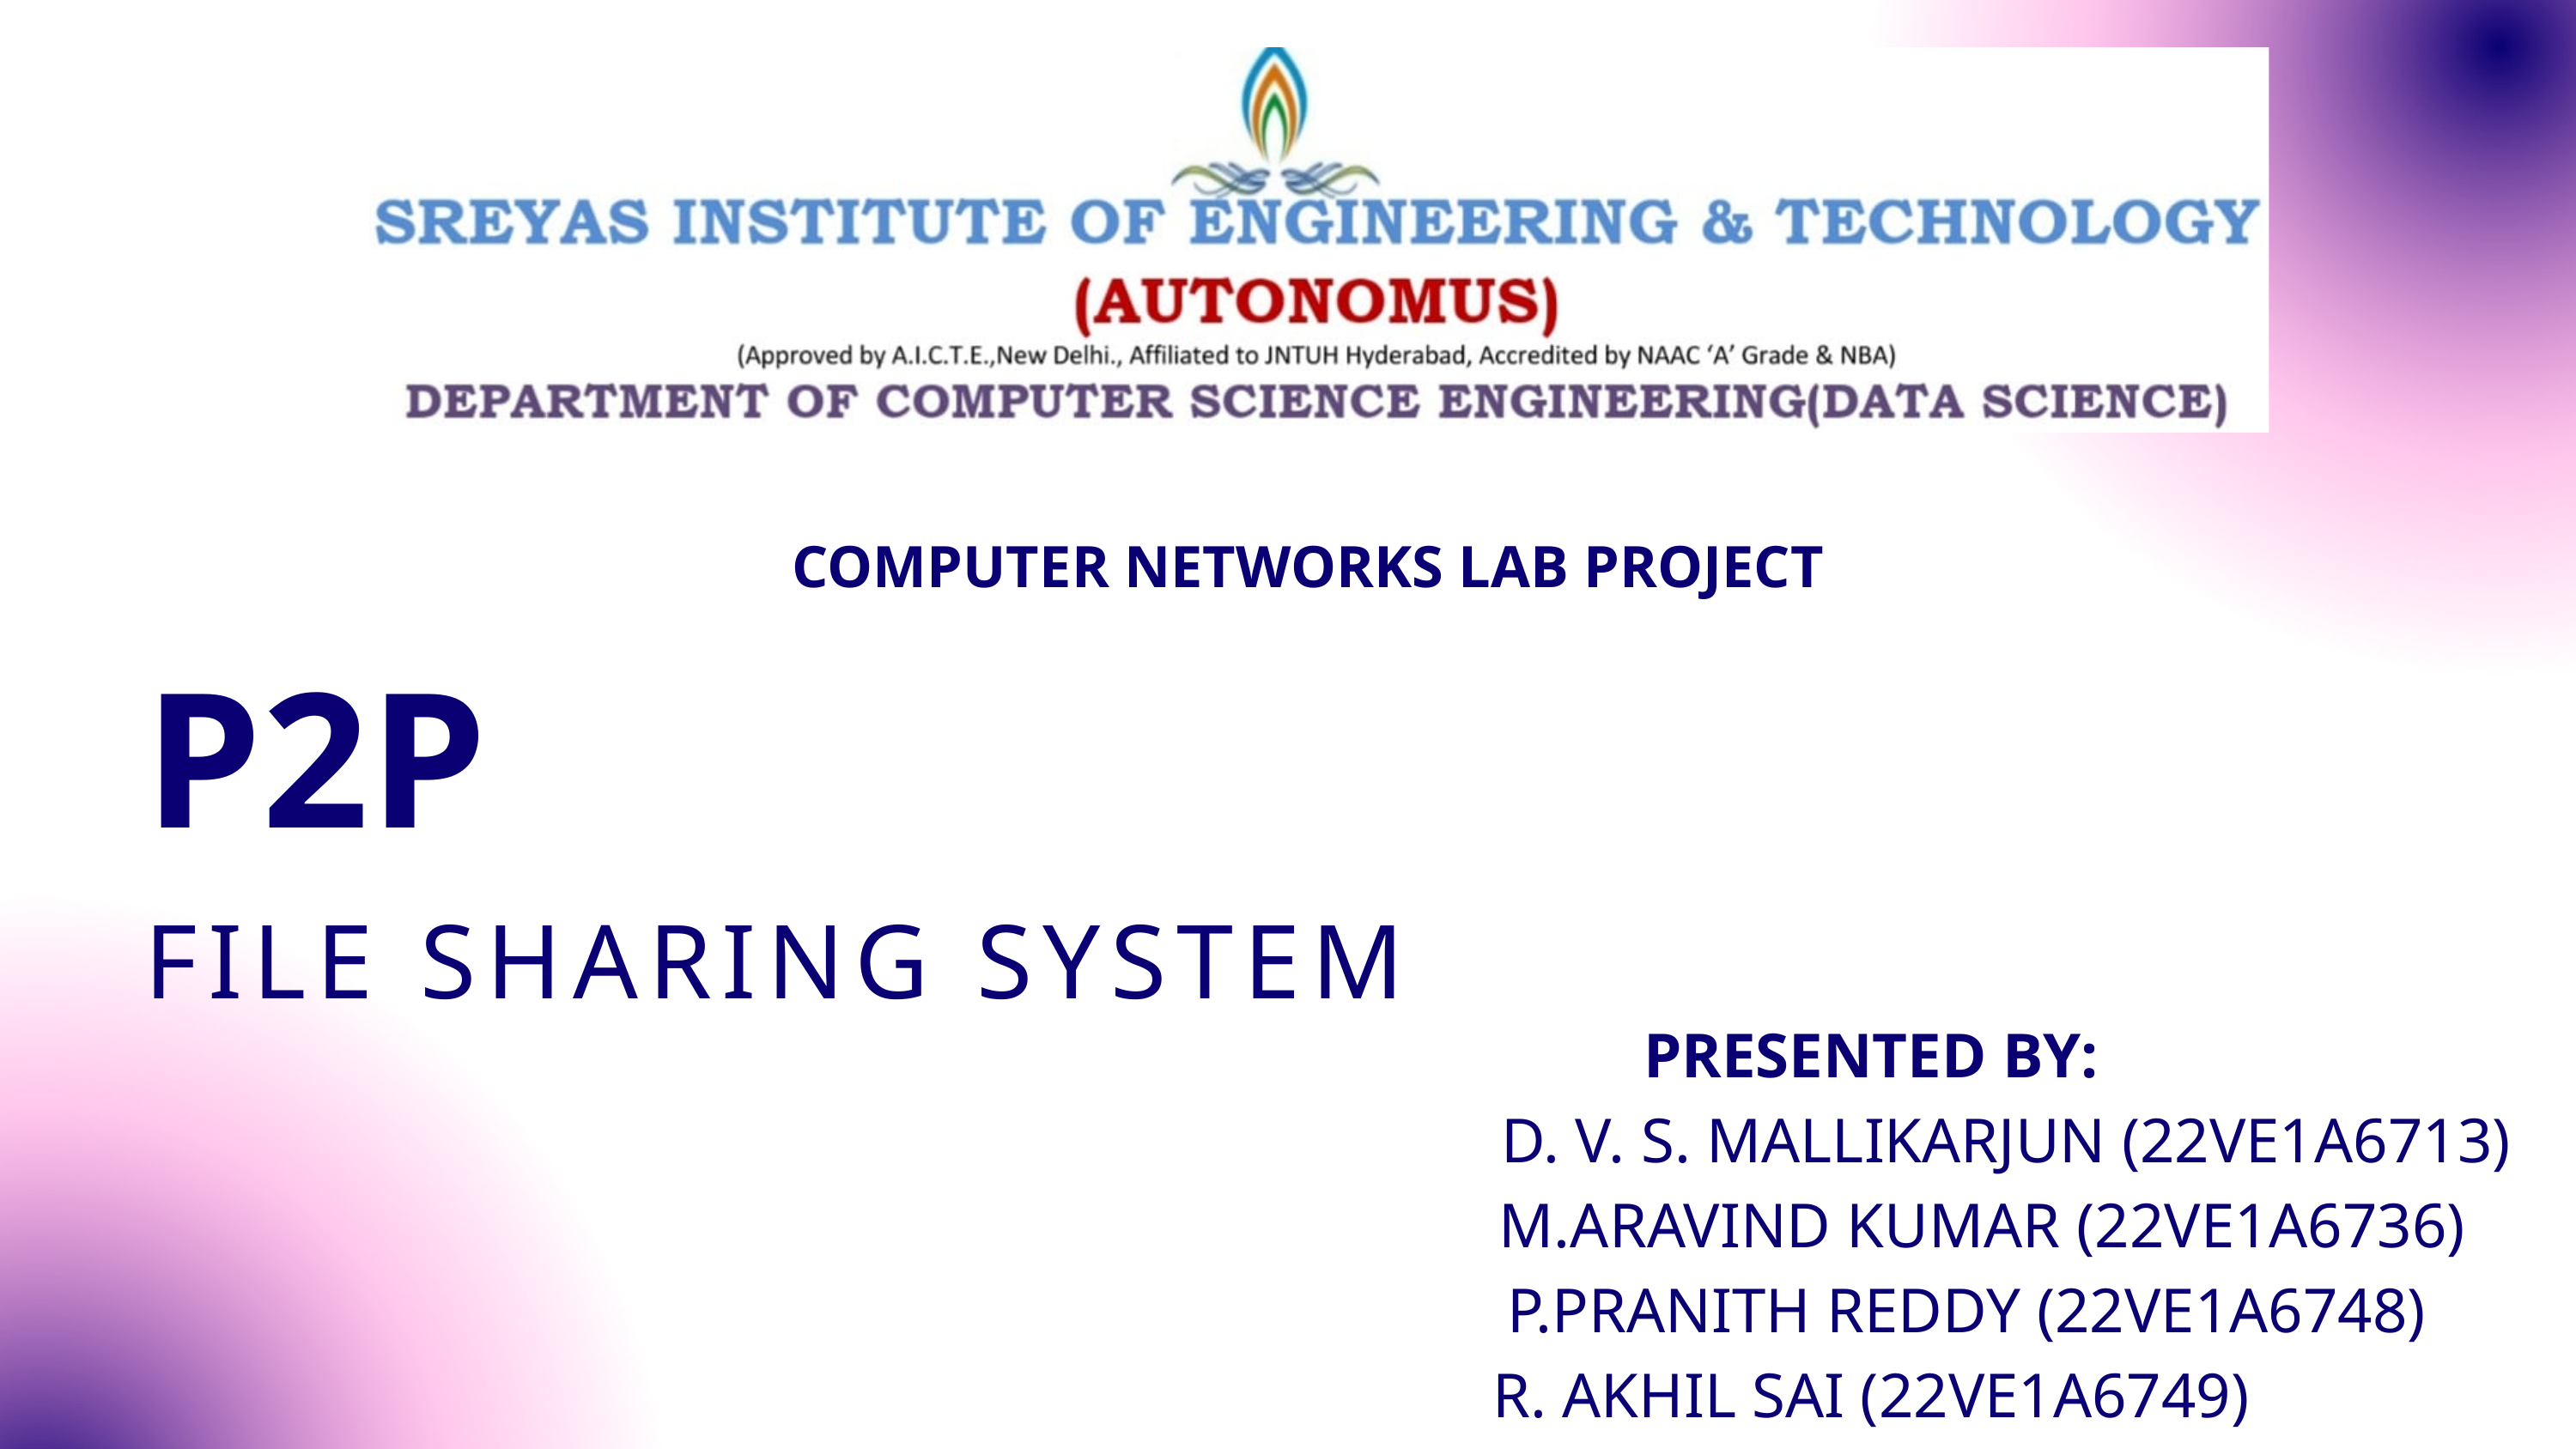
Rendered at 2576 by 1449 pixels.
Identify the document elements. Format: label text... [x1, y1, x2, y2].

text_box [348, 47, 2269, 433]
text_box P2P [144, 603, 1492, 865]
text_box PRESENTED BY: D. V. S. MALLIKARJUN (22VE1A6713) M.ARAVIND KUMAR (22VE1A6736) P.PRANITH REDDY (22VE1A6748) R. AKHIL SAI (22VE1A6749) [1160, 1004, 2576, 1431]
text_box COMPUTER NETWORKS LAB PROJECT [776, 519, 1840, 600]
text_box FILE SHARING SYSTEM [144, 876, 1584, 1020]
text_box [0, 895, 670, 1449]
text_box [1871, 0, 2576, 676]
